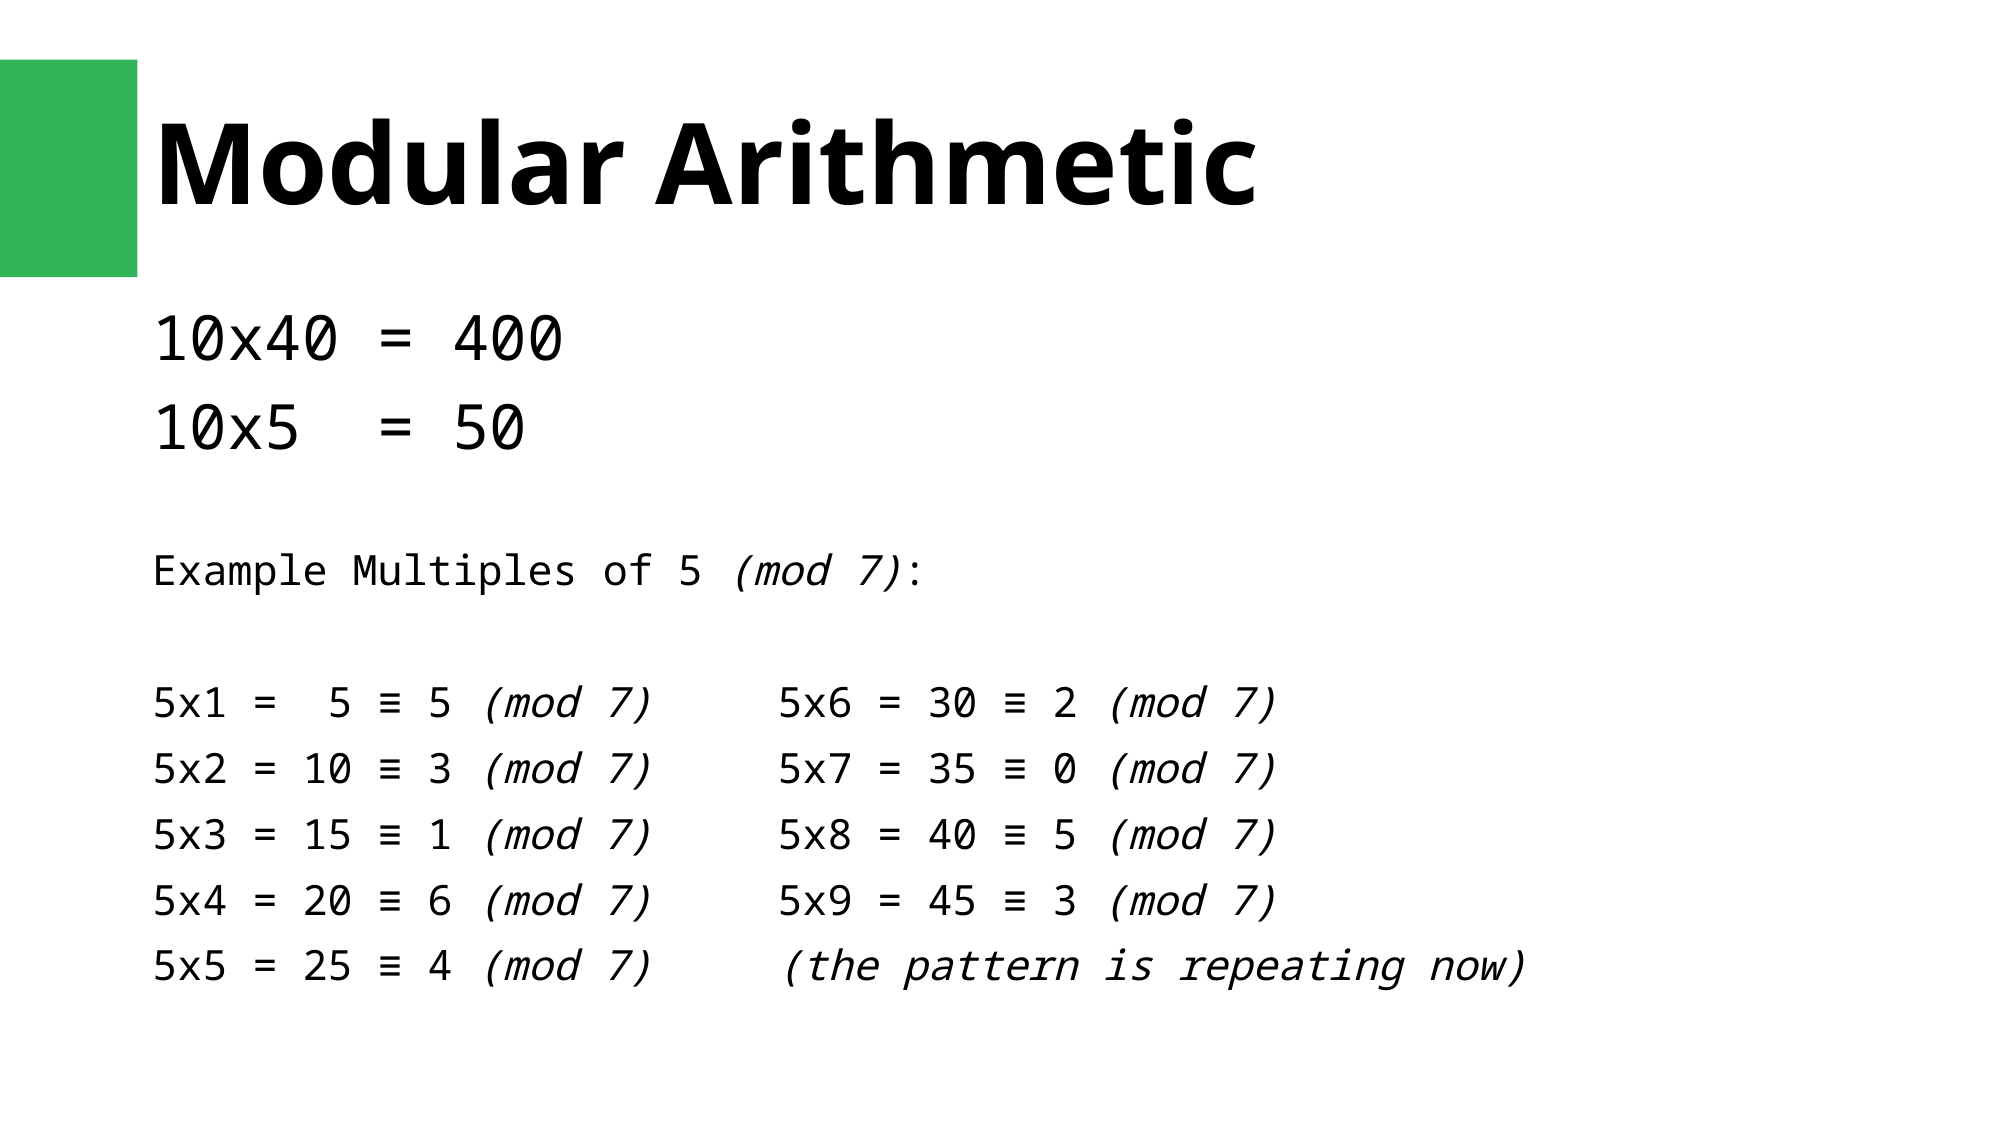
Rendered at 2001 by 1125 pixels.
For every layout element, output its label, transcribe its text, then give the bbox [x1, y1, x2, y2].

title Modular Arithmetic [137, 59, 1863, 278]
list 10x40 = 400 10x5 = 50 Example Multiples of 5 (mod 7): 5x1 = 5 ≡ 5 (mod 7) 5x6 = 30 ≡ 2 (mod 7) 5x2 = 10 ≡ 3 (mod 7) 5x7 = 35 ≡ 0 (mod 7) 5x3 = 15 ≡ 1 (mod 7) 5x8 = 40 ≡ 5 (mod 7) 5x4 = 20 ≡ 6 (mod 7) 5x9 = 45 ≡ 3 (mod 7) 5x5 = 25 ≡ 4 (mod 7) (the pattern is repeating now) [137, 299, 1863, 1014]
